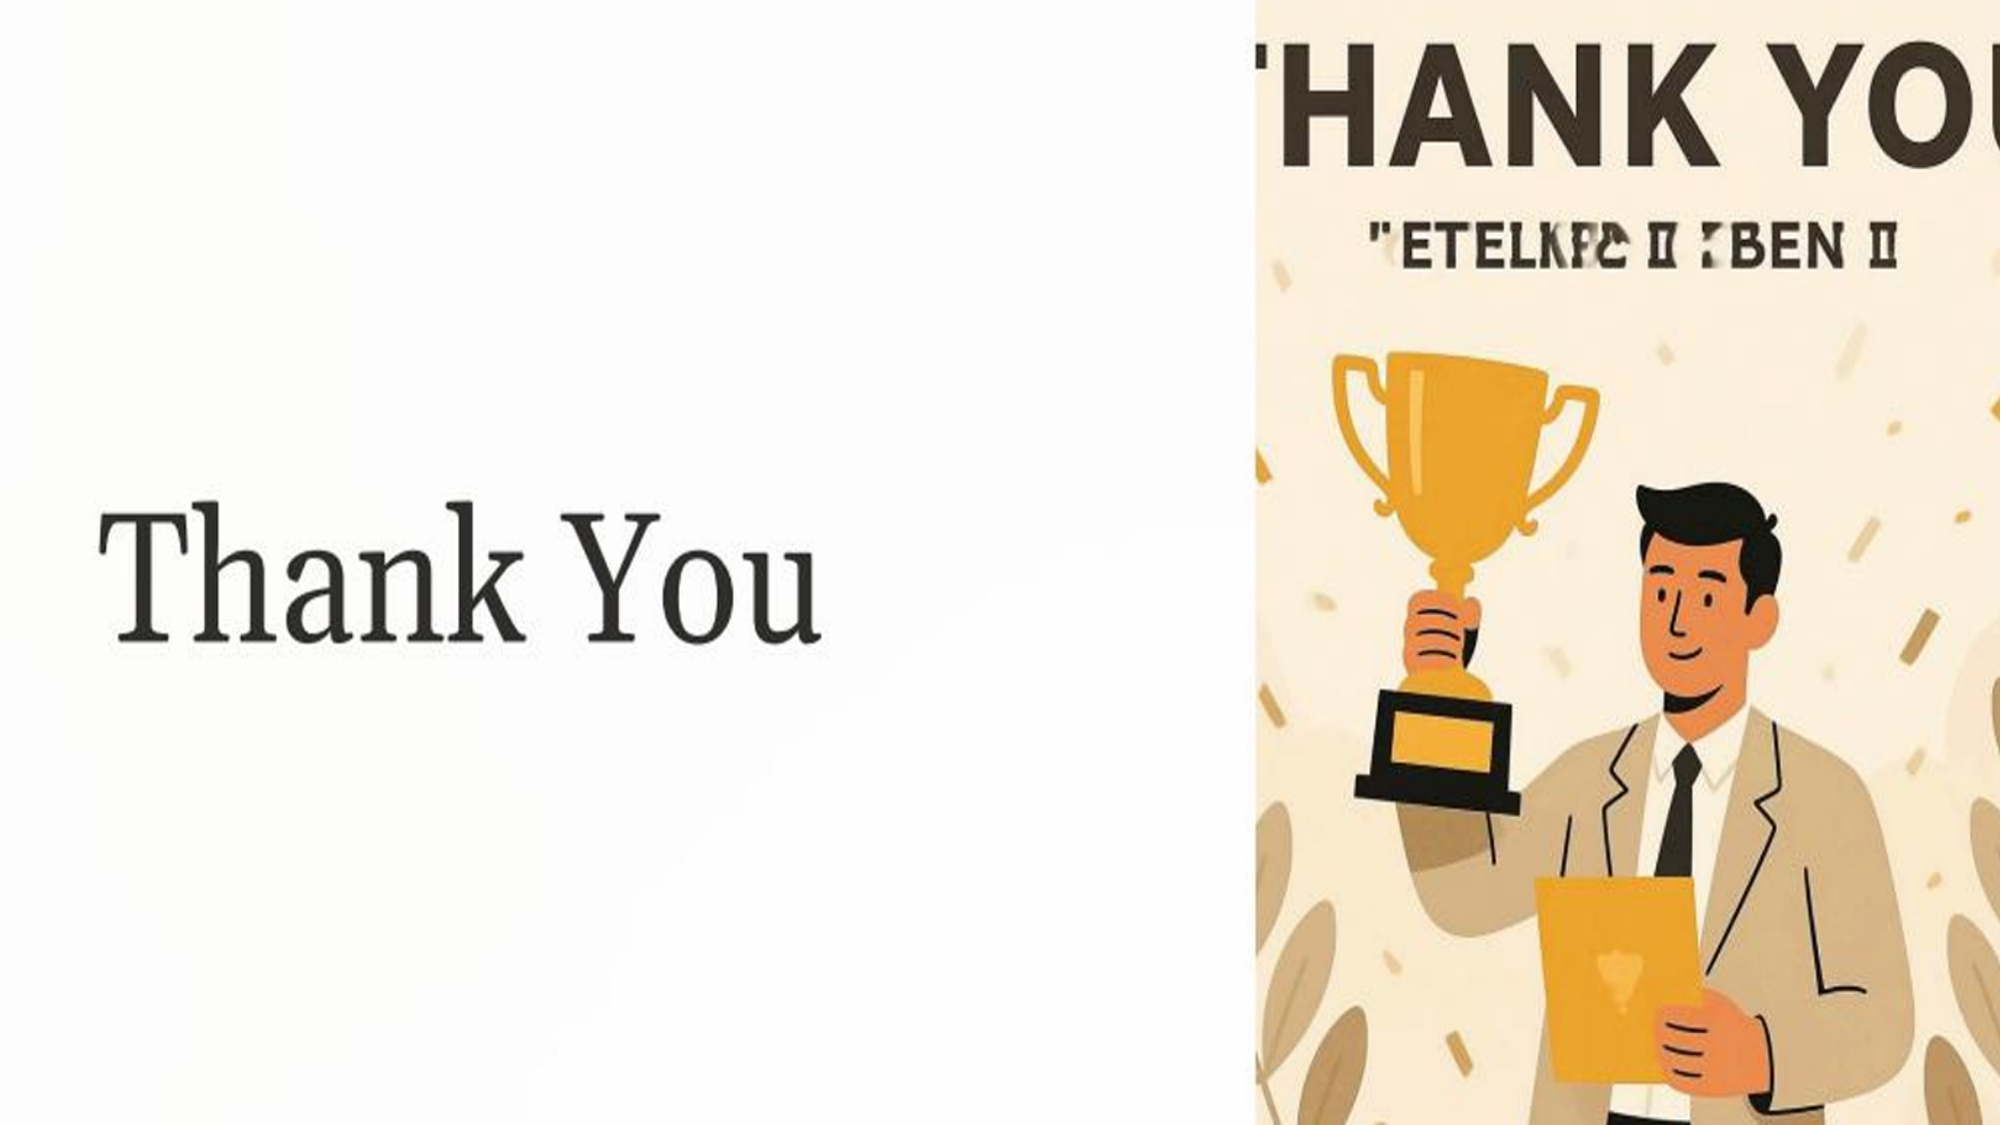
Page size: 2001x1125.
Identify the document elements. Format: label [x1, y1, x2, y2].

list [0, 0, 2000, 1125]
